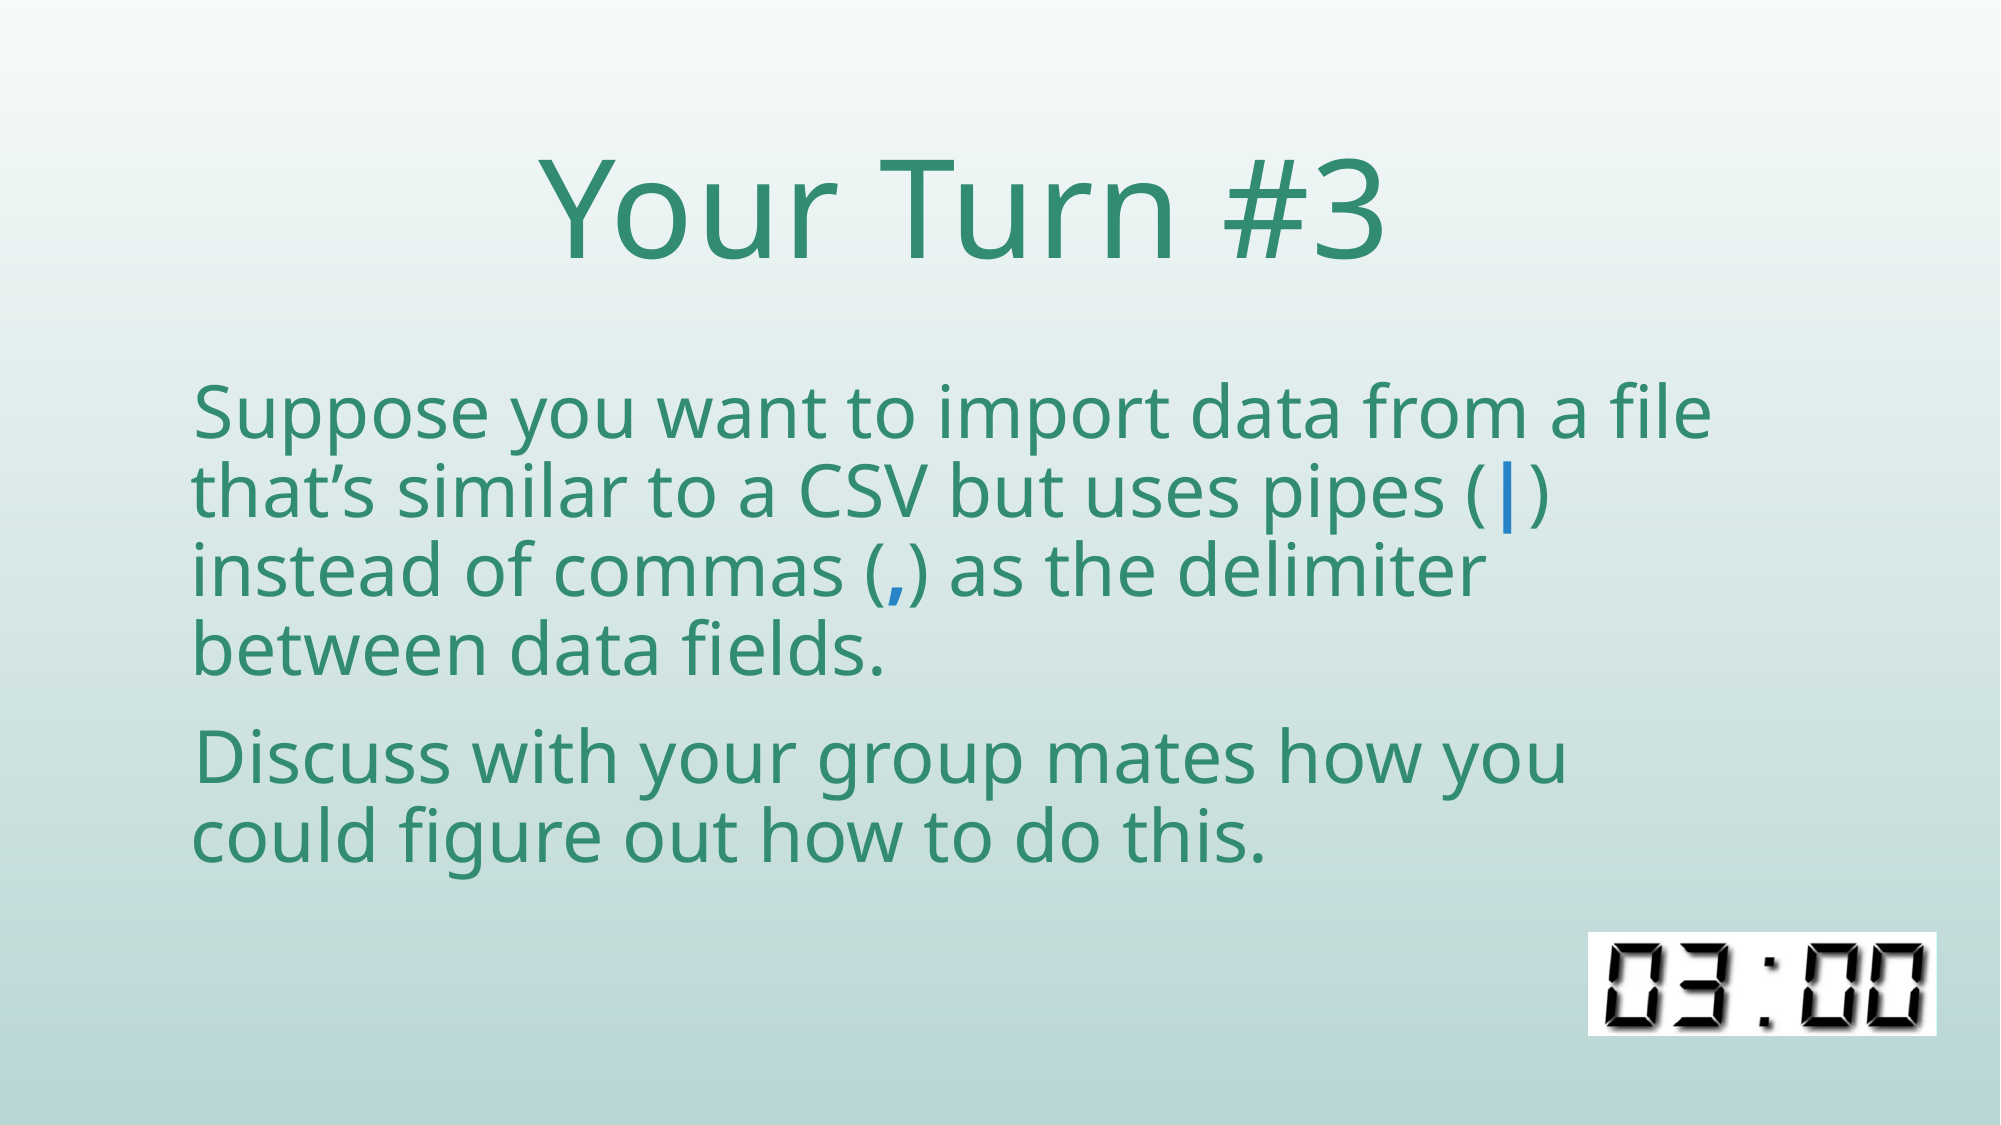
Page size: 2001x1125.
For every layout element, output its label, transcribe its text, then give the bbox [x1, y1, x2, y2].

list Suppose you want to import data from a file that’s similar to a CSV but uses pipes (|) instead of commas (,) as the delimiter between data fields. Discuss with your group mates how you could figure out how to do this. [168, 367, 1763, 889]
title Your Turn #3 [168, 96, 1763, 342]
picture [1588, 932, 1937, 1036]
